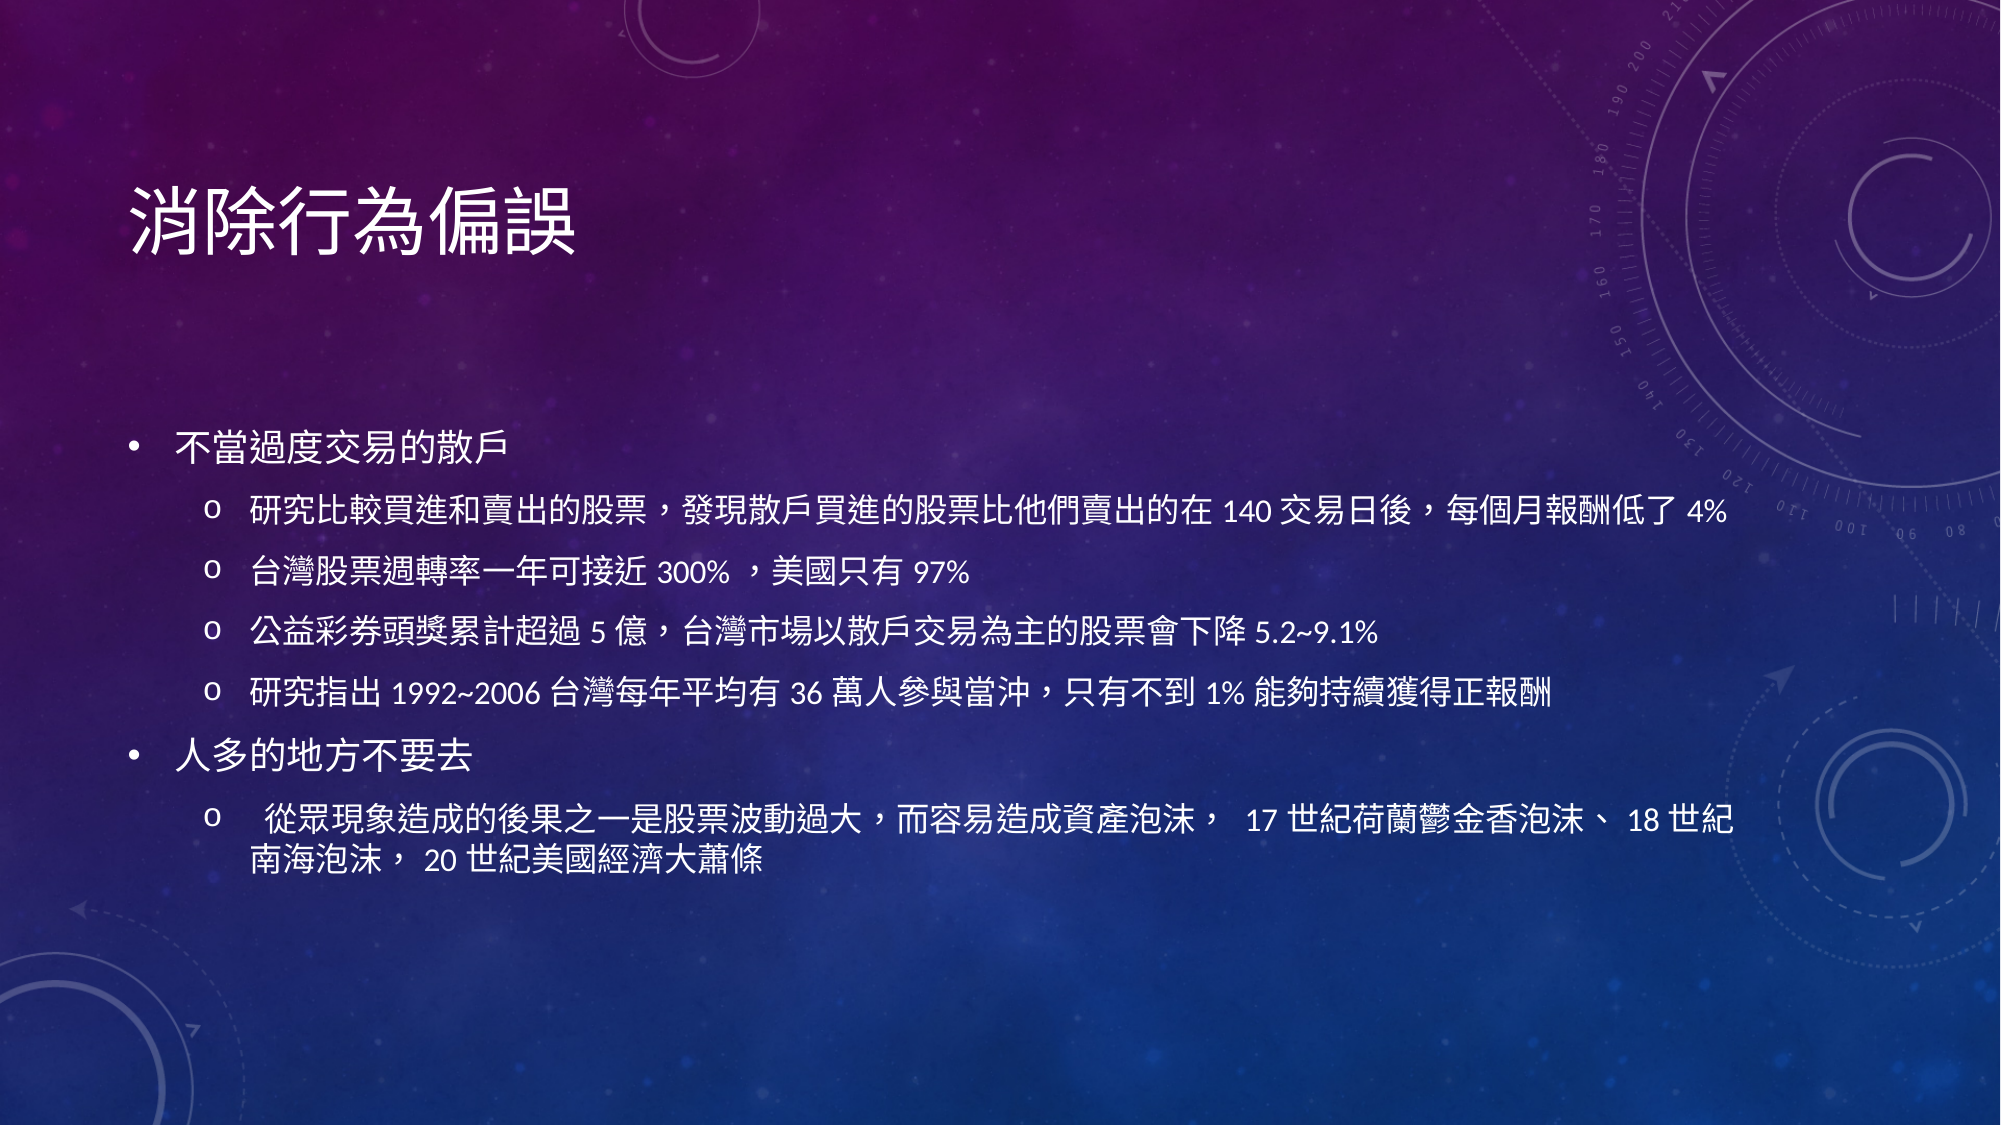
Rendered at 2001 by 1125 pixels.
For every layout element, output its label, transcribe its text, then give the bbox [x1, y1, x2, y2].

list 不當過度交易的散戶 研究比較買進和賣出的股票，發現散戶買進的股票比他們賣出的在140交易日後，每個月報酬低了4% 台灣股票週轉率一年可接近300%，美國只有97% 公益彩券頭獎累計超過5億，台灣市場以散戶交易為主的股票會下降5.2~9.1% 研究指出1992~2006台灣每年平均有36萬人參與當沖，只有不到1%能夠持續獲得正報酬 人多的地方不要去 從眾現象造成的後果之一是股票波動過大，而容易造成資產泡沫， 17世紀荷蘭鬱金香泡沫、18世紀南海泡沫，20世紀美國經濟大蕭條 [112, 351, 1775, 950]
title 消除行為偏誤 [112, 99, 1775, 339]
picture [0, 0, 2001, 1125]
